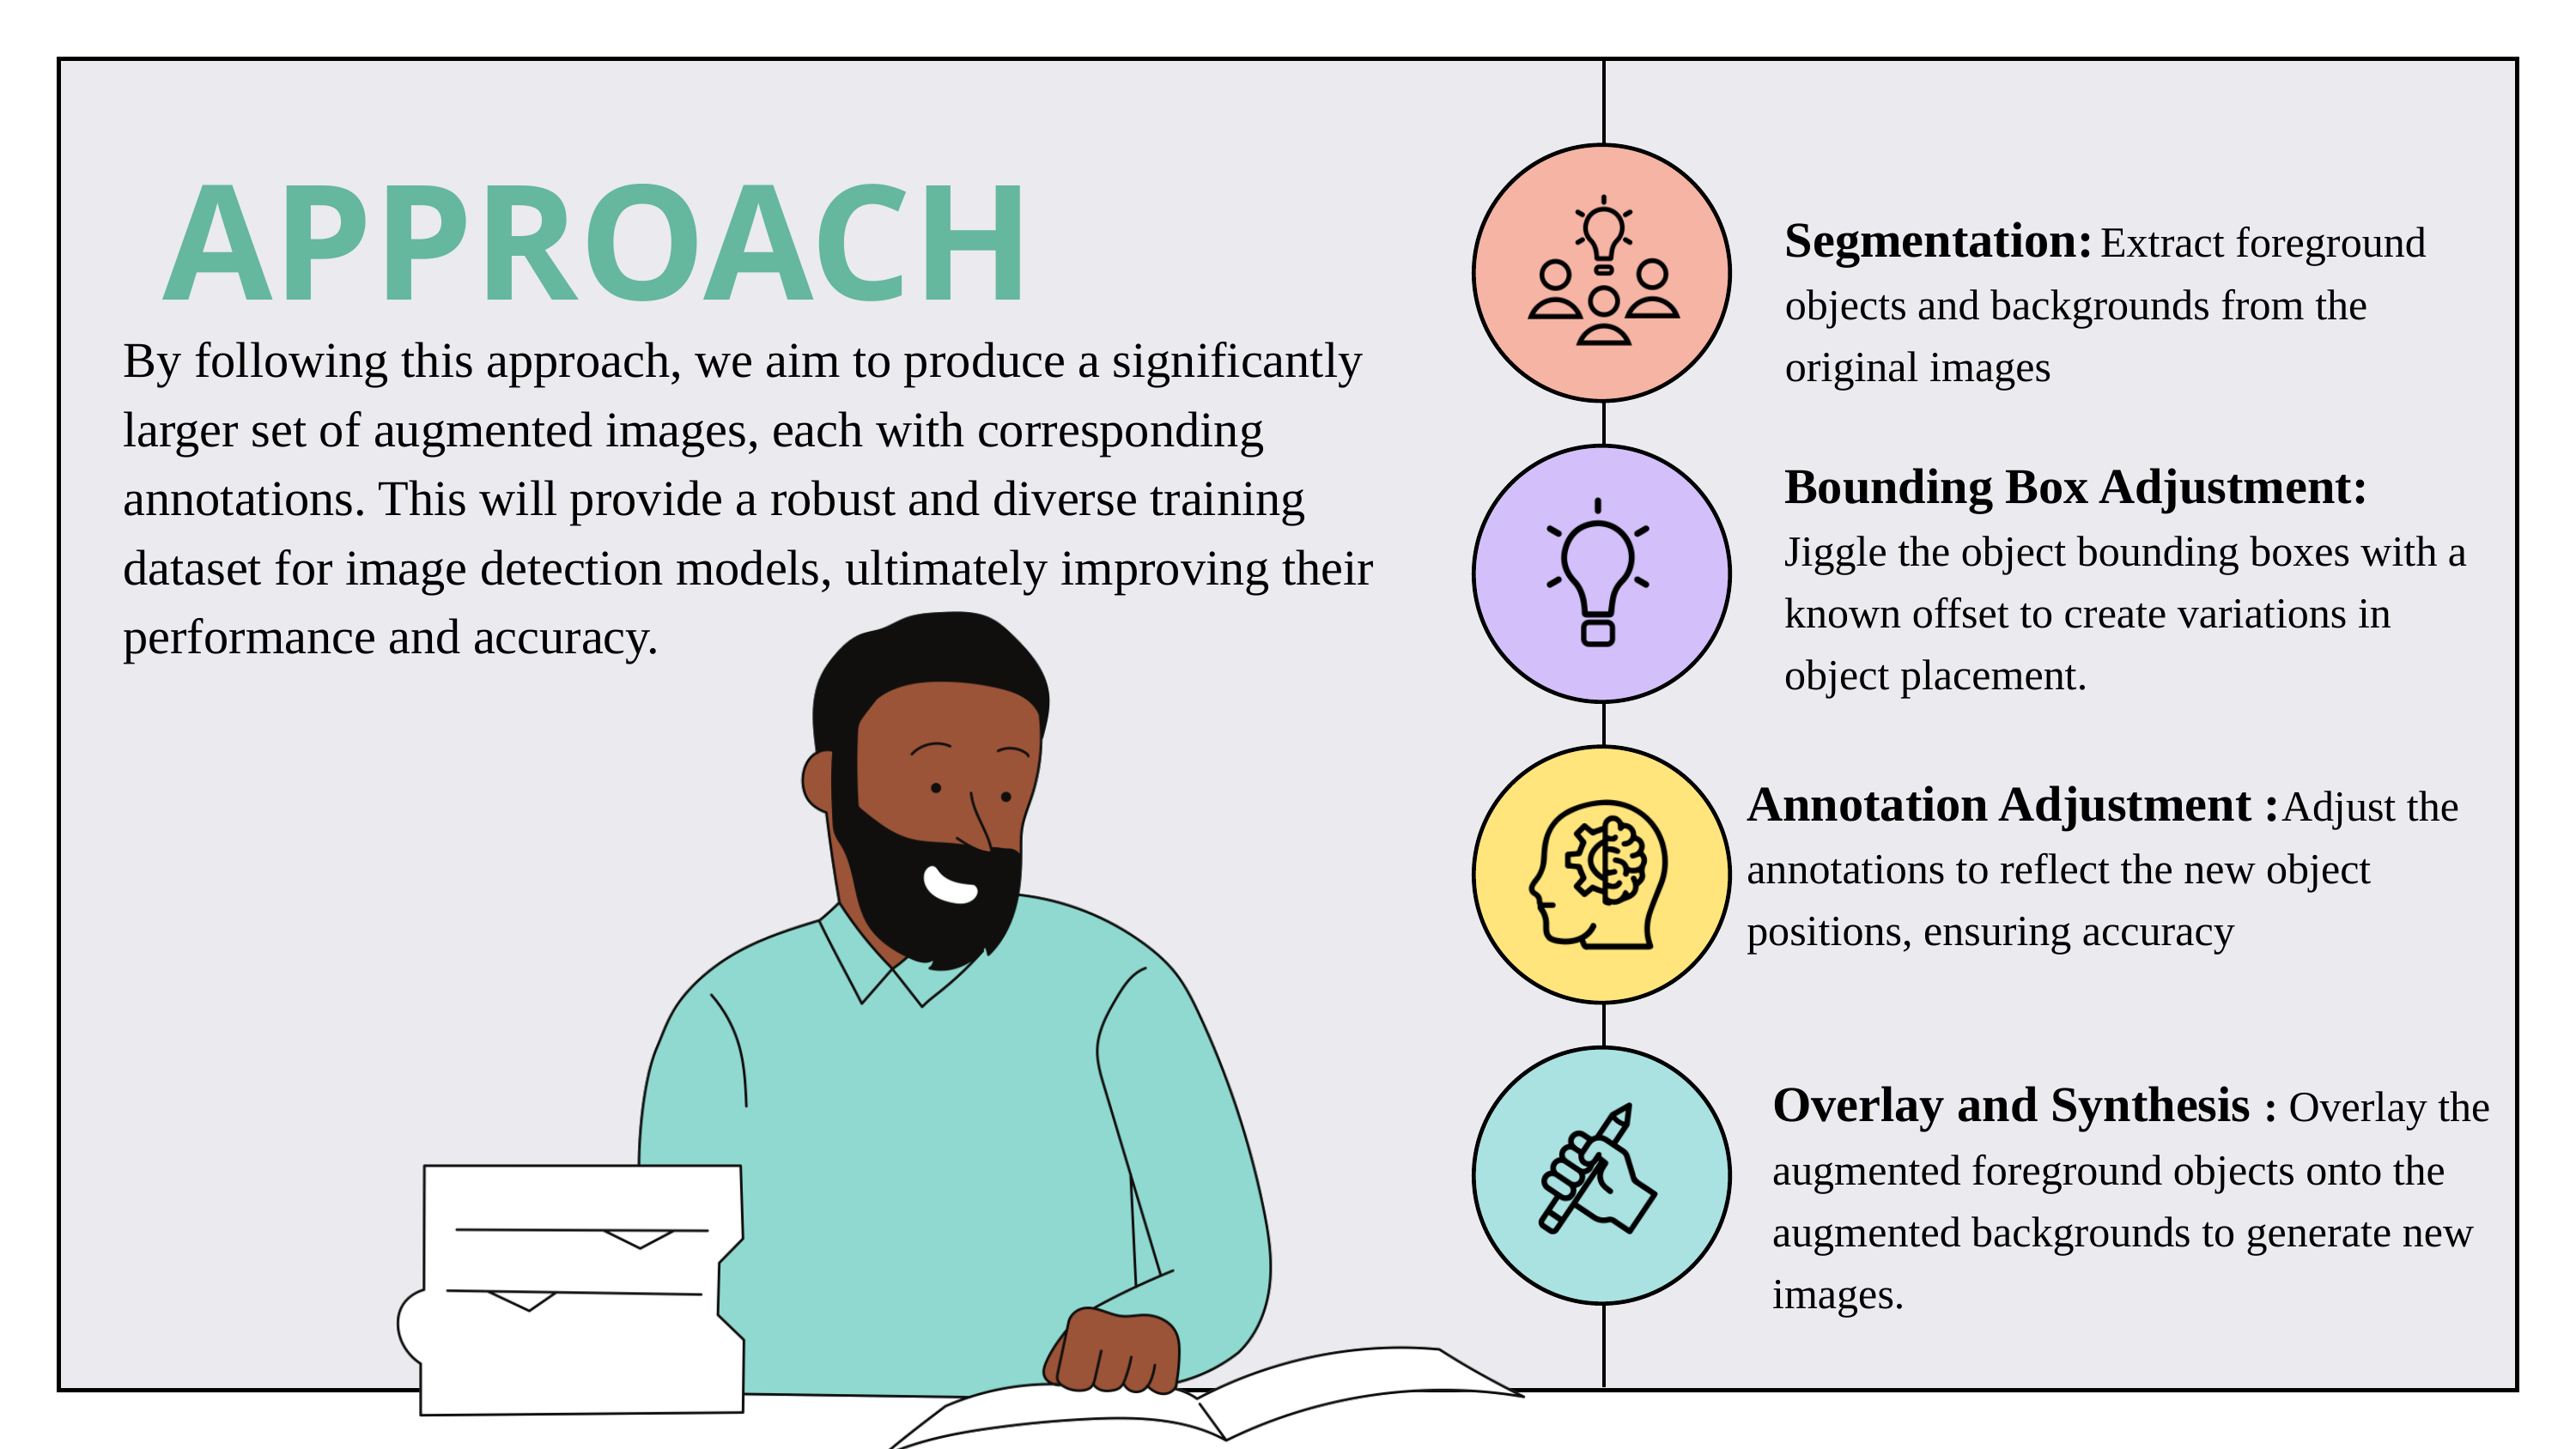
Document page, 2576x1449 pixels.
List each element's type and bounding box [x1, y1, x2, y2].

text_box [1473, 1046, 1730, 1304]
picture [1546, 496, 1649, 648]
picture [393, 609, 1526, 1449]
text_box [1473, 445, 1730, 702]
picture [1527, 194, 1681, 346]
picture [1538, 1100, 1658, 1235]
text_box [1473, 746, 1730, 1003]
text_box [1473, 144, 1730, 402]
text_box [58, 38, 2518, 1391]
picture [1527, 798, 1669, 951]
